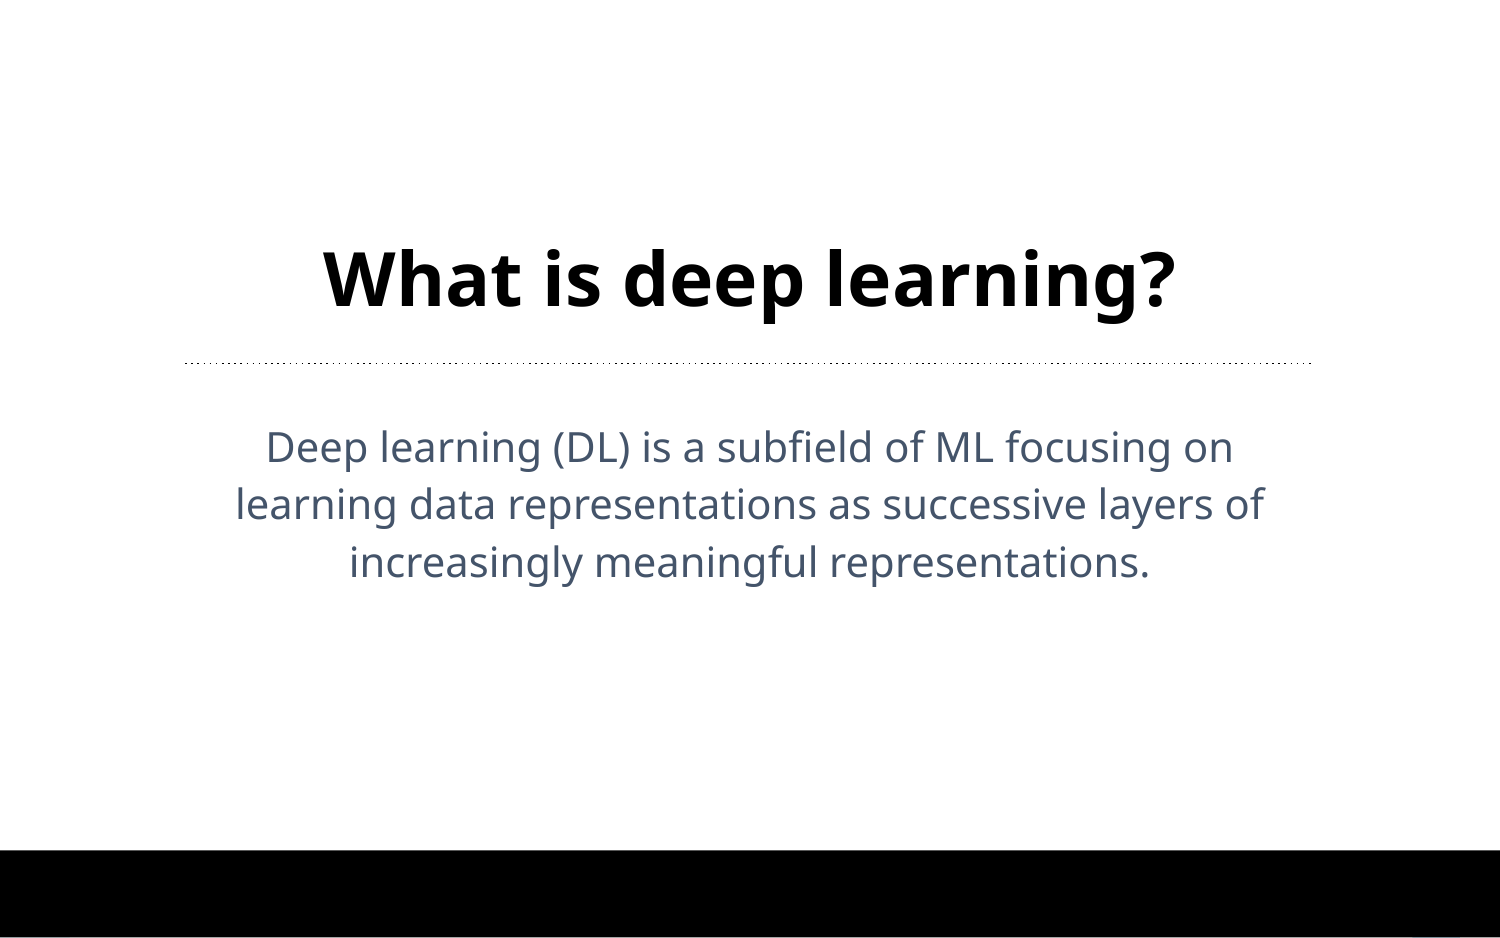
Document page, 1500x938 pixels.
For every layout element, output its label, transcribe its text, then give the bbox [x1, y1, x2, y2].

title What is deep learning? [185, 71, 1315, 330]
list Deep learning (DL) is a subfield of ML focusing on learning data representations as successive layers of increasingly meaningful representations. [185, 405, 1315, 807]
